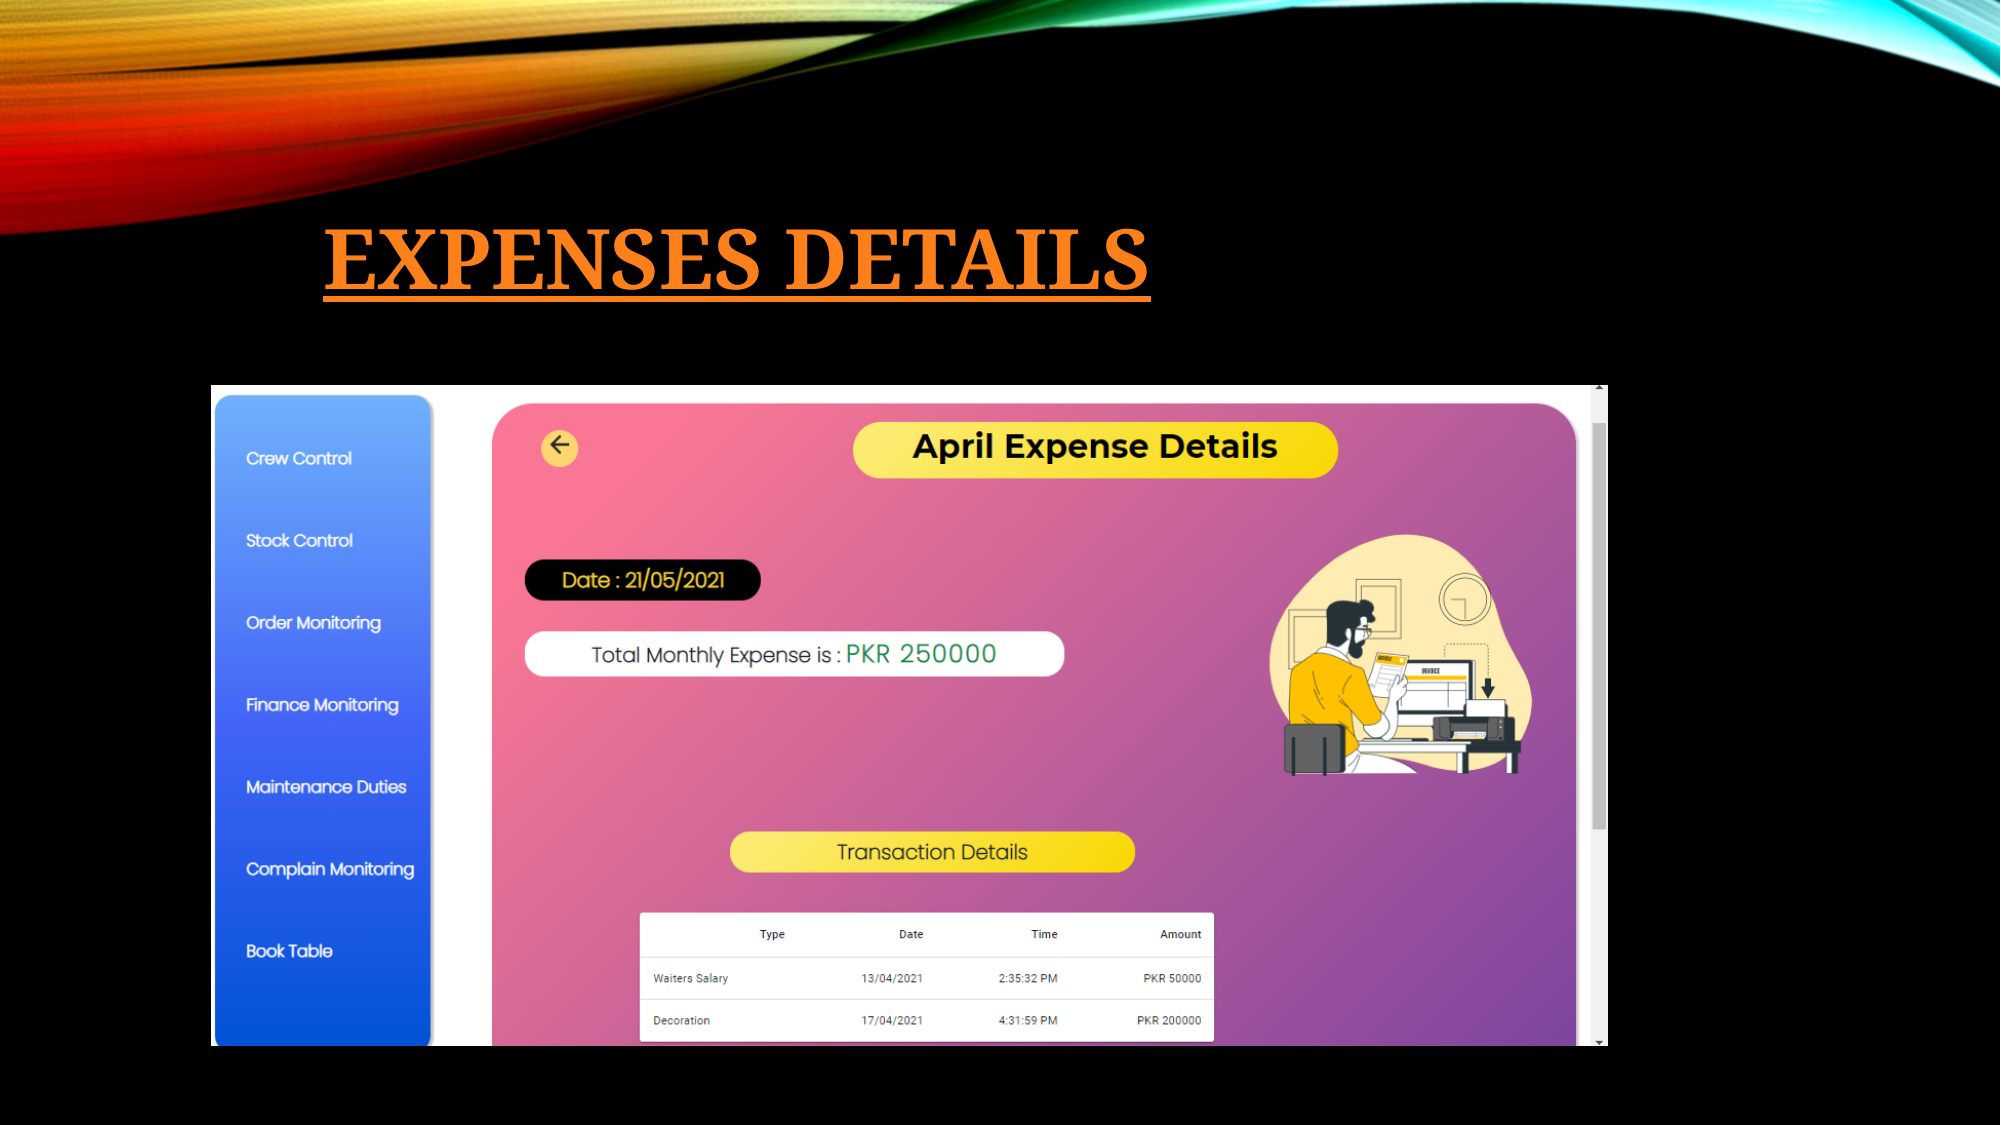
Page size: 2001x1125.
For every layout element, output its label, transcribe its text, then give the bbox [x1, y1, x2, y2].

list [211, 385, 1608, 1046]
title EXPENSES DETAILS [275, 156, 1688, 369]
picture [0, 0, 2000, 237]
